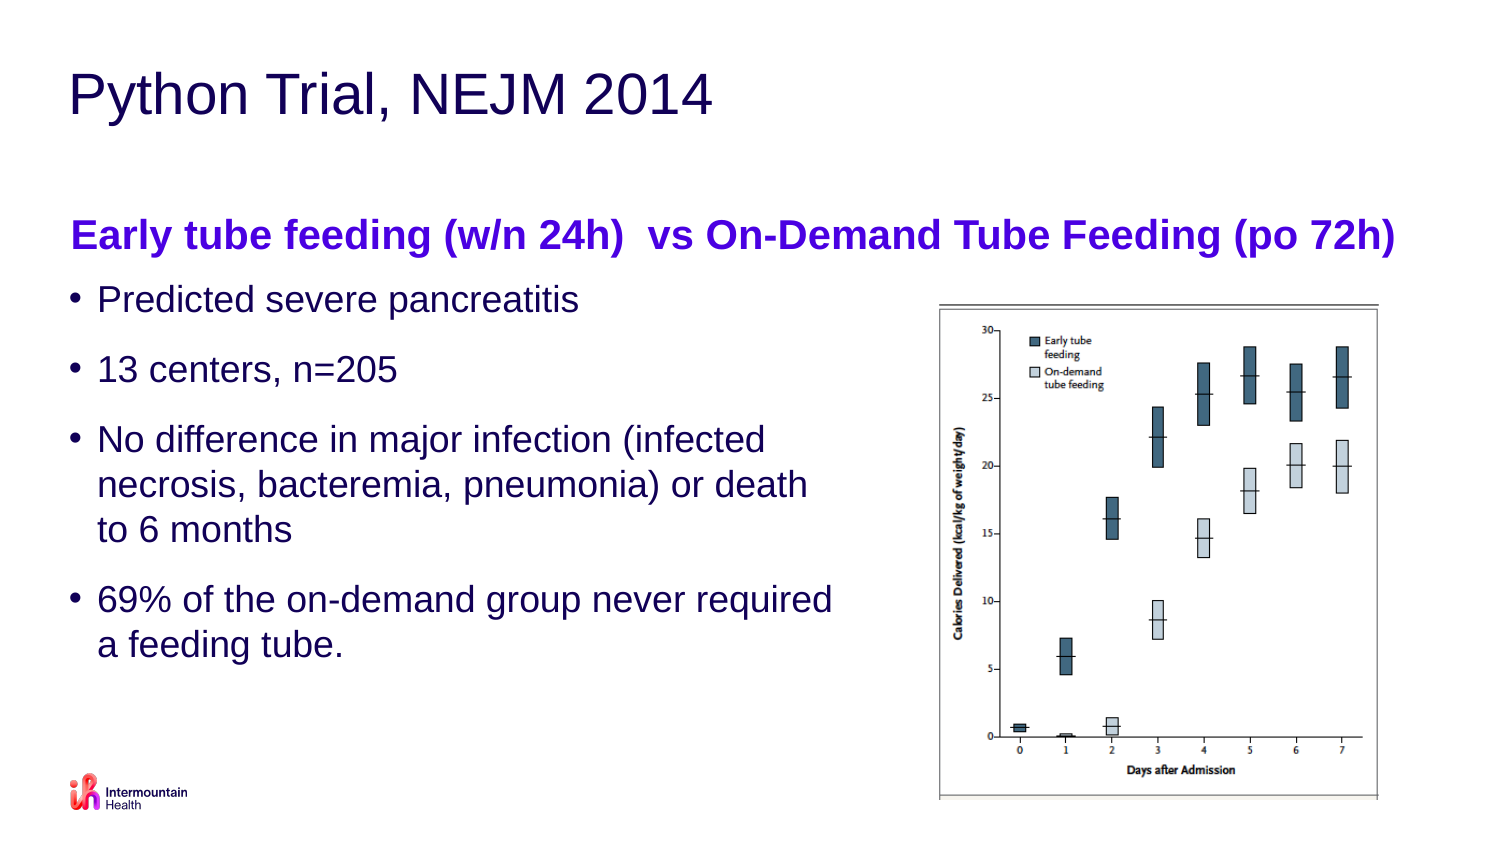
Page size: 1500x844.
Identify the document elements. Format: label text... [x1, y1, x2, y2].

picture [936, 298, 1381, 801]
list Early tube feeding (w/n 24h) vs On-Demand Tube Feeding (po 72h) [70, 207, 1450, 276]
list Predicted severe pancreatitis 13 centers, n=205 No difference in major infection (infected necrosis, bacteremia, pneumonia) or death to 6 months 69% of the on-demand group never required a feeding tube. [68, 275, 837, 732]
title Python Trial, NEJM 2014 [68, 64, 1432, 185]
picture [70, 773, 187, 810]
